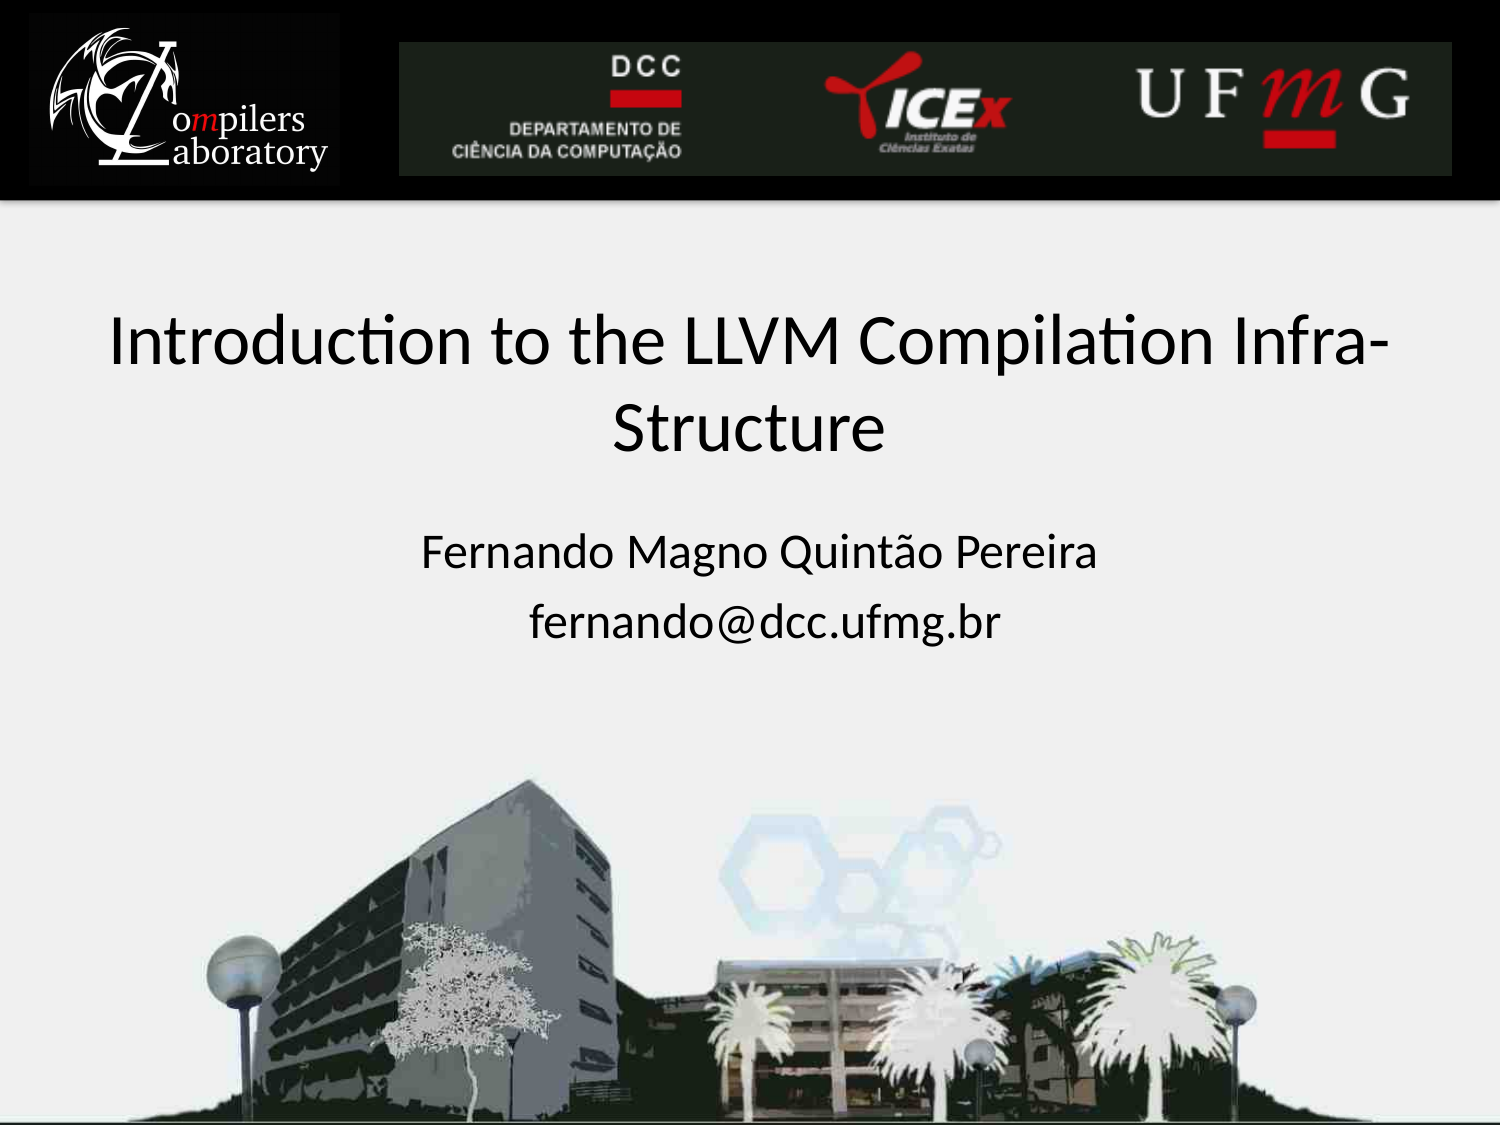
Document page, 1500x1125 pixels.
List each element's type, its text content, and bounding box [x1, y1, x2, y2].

picture [29, 13, 340, 186]
title Introduction to the LLVM Compilation Infra-Structure [75, 284, 1425, 474]
picture [399, 42, 1452, 176]
subtitle Fernando Magno Quintão Pereira fernando@dcc.ufmg.br [392, 511, 1128, 722]
picture [0, 764, 1500, 1125]
